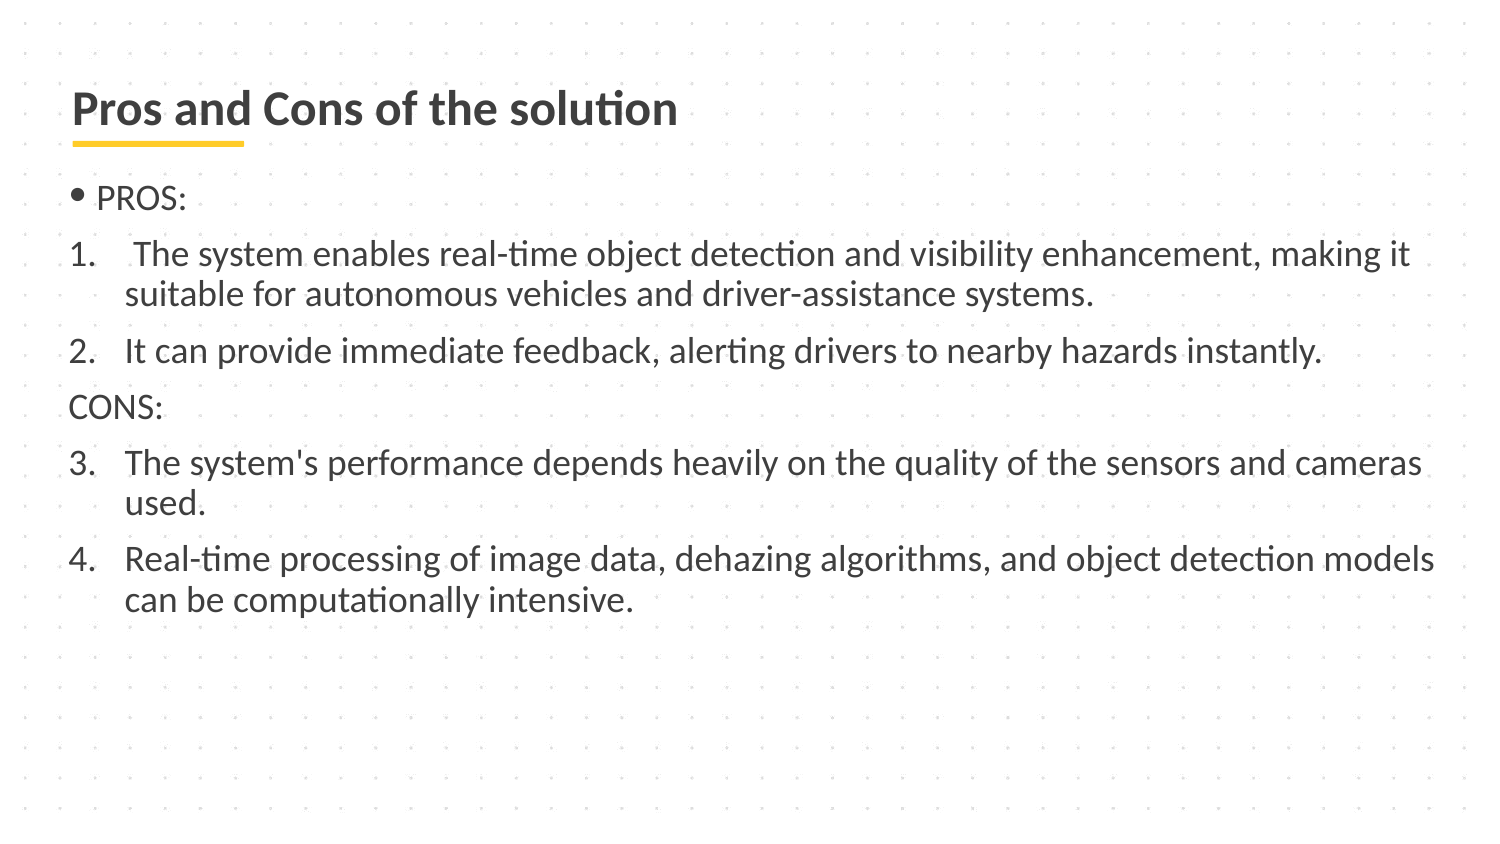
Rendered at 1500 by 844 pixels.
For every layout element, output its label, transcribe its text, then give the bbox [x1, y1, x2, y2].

title Pros and Cons of the solution [57, 0, 1458, 145]
picture [7, 6, 1493, 838]
list PROS: The system enables real-time object detection and visibility enhancement, making it suitable for autonomous vehicles and driver-assistance systems. It can provide immediate feedback, alerting drivers to nearby hazards instantly. CONS: The system's performance depends heavily on the quality of the sensors and cameras used. Real-time processing of image data, dehazing algorithms, and object detection models can be computationally intensive. [57, 172, 1458, 797]
